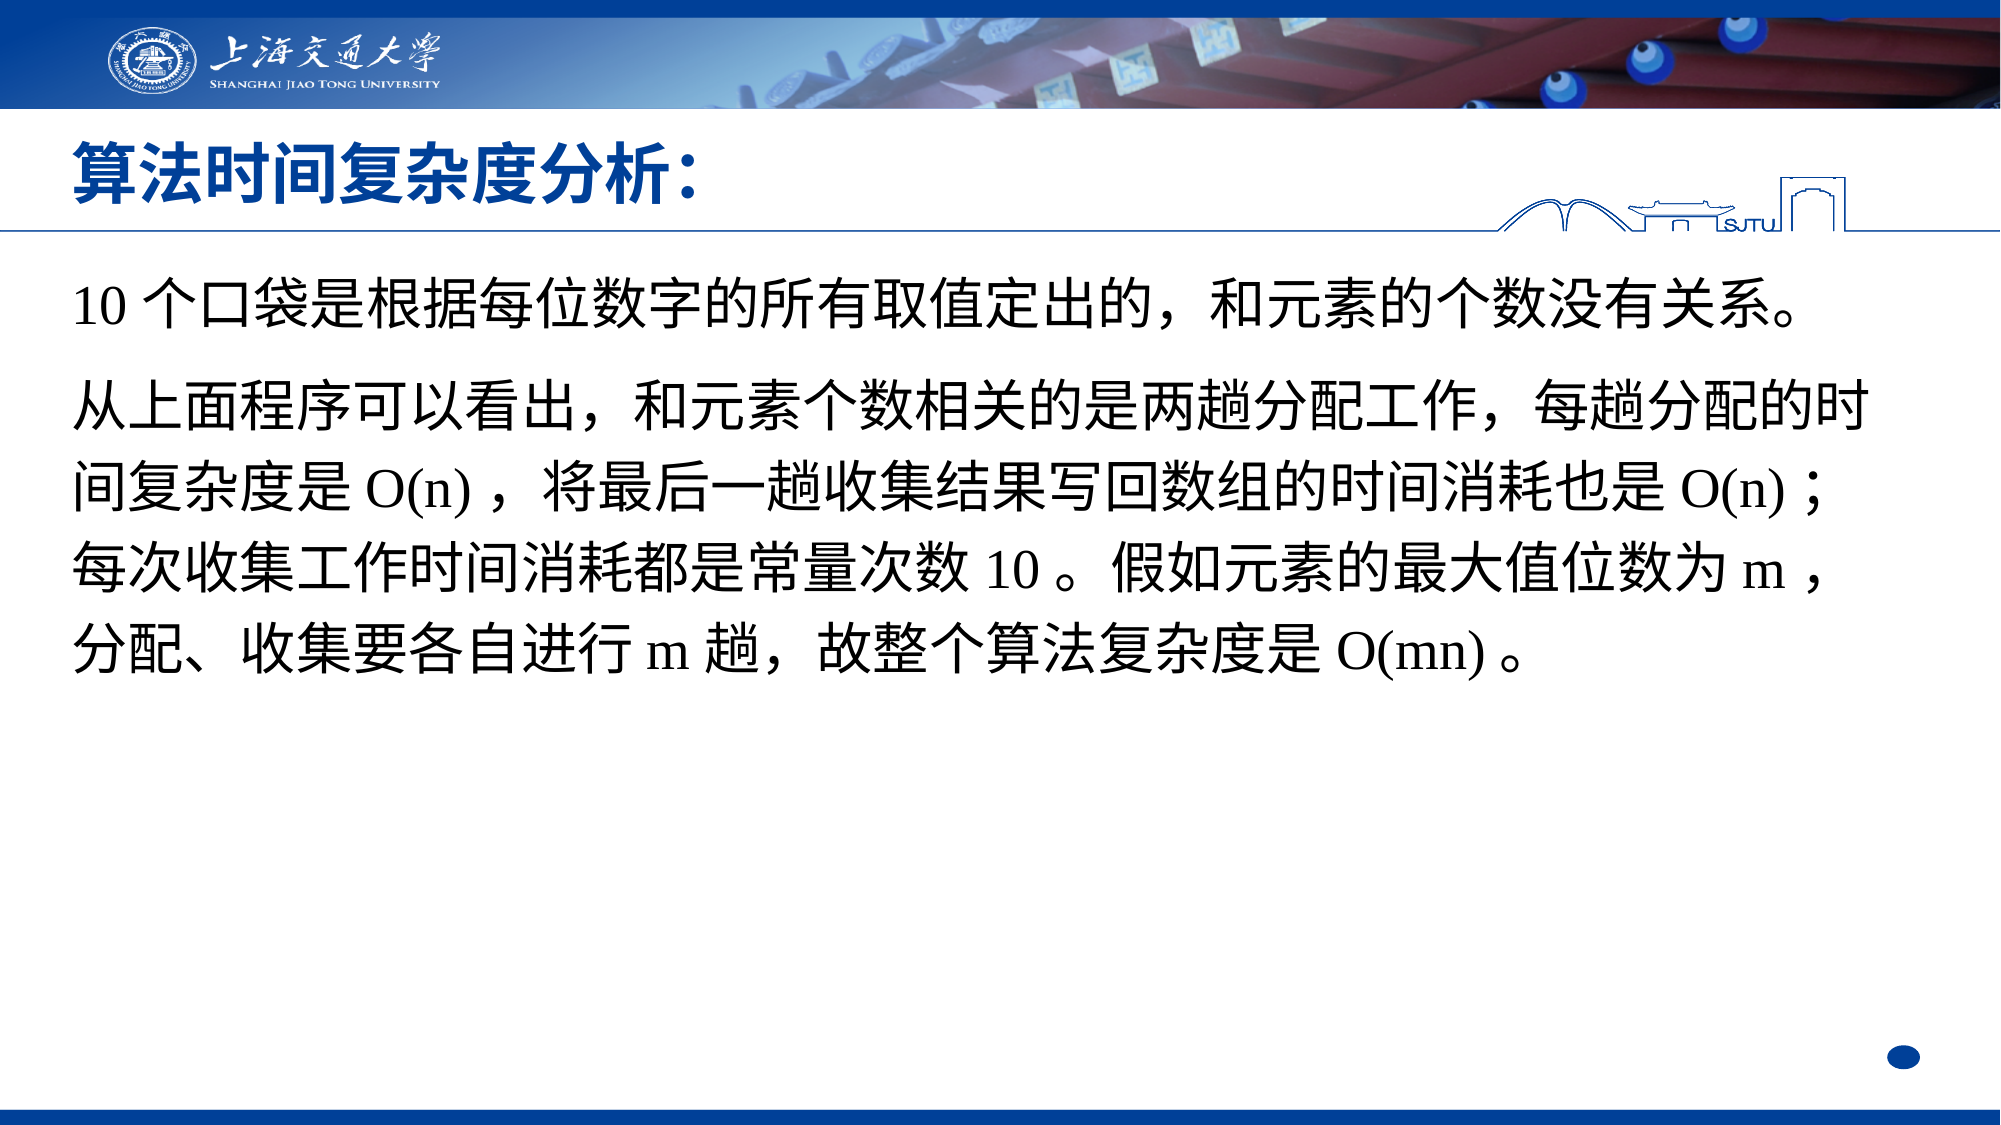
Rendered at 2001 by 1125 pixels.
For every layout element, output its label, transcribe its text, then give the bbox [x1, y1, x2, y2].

text_box [1886, 1044, 1922, 1071]
picture [0, 0, 2001, 109]
list 10个口袋是根据每位数字的所有取值定出的，和元素的个数没有关系。 从上面程序可以看出，和元素个数相关的是两趟分配工作，每趟分配的时间复杂度是O(n)，将最后一趟收集结果写回数组的时间消耗也是O(n)；每次收集工作时间消耗都是常量次数10。假如元素的最大值位数为m，分配、收集要各自进行m趟，故整个算法复杂度是O(mn)。 [55, 247, 1920, 1070]
title 算法时间复杂度分析： [55, 130, 1888, 225]
